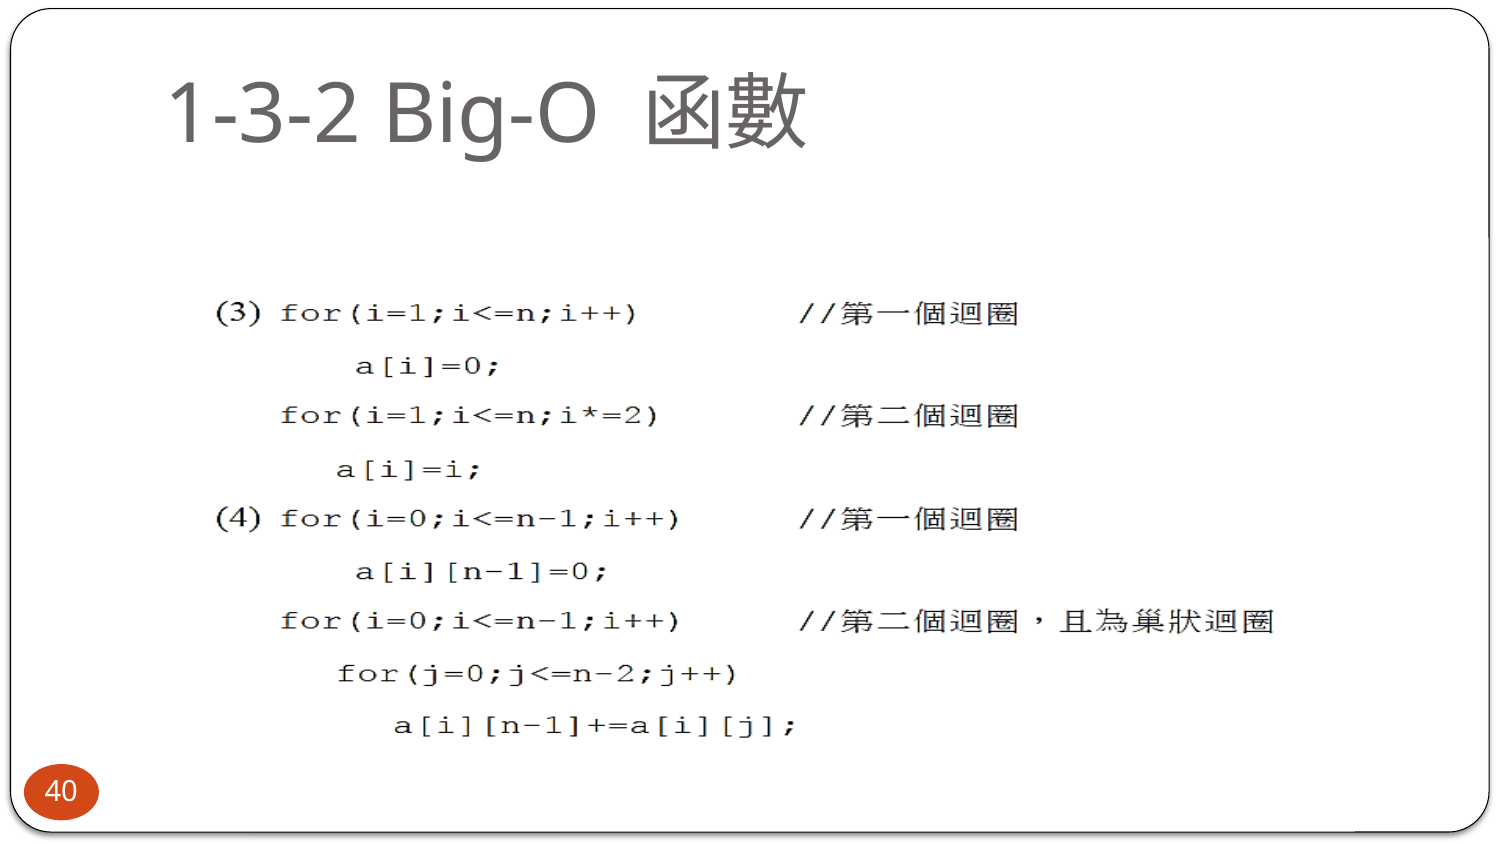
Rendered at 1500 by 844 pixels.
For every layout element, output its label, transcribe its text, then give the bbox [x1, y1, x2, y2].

picture [161, 288, 1339, 747]
title 1-3-2 Big-O 函數 [150, 33, 1425, 175]
slide_number 40 [23, 764, 99, 821]
